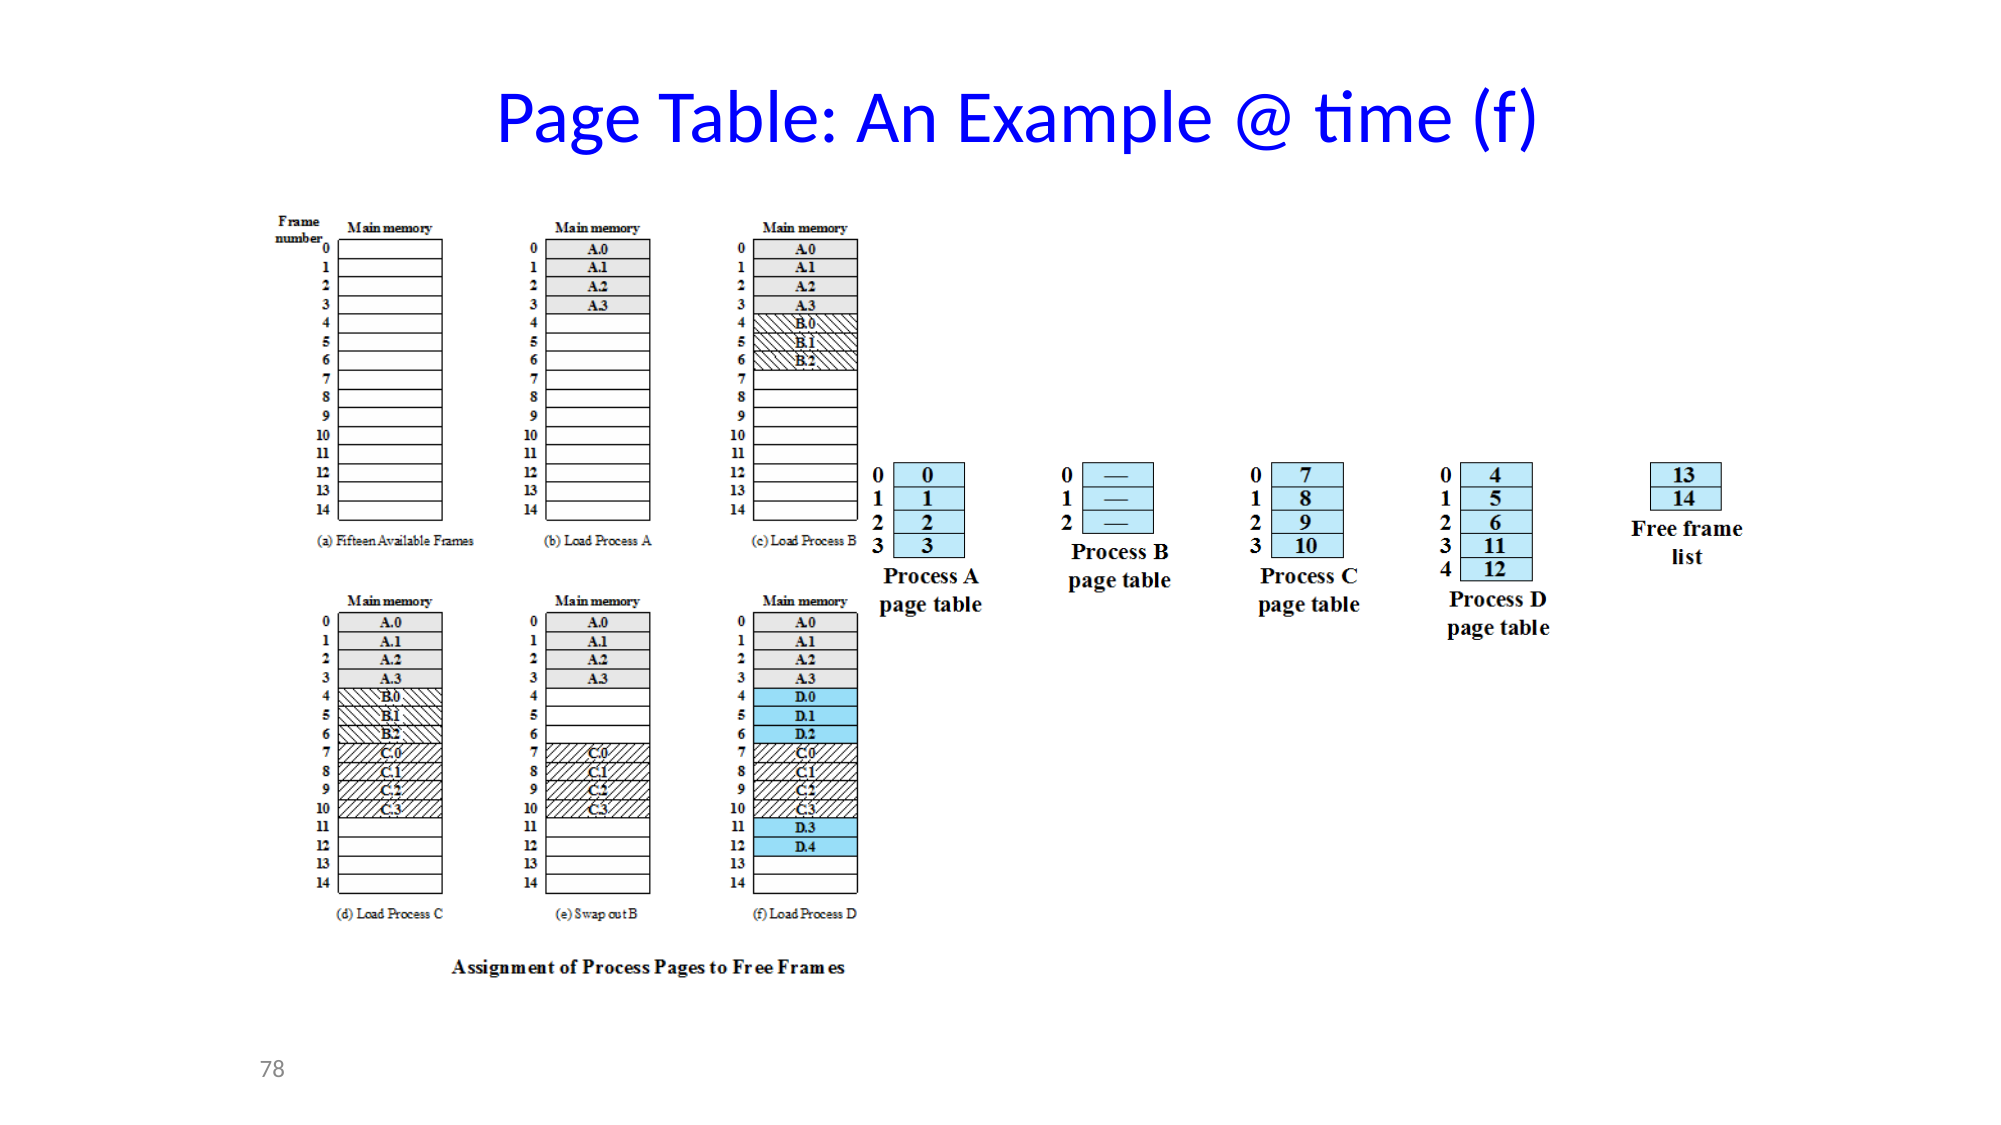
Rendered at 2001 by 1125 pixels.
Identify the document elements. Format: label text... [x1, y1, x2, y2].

picture [224, 112, 1748, 1026]
slide_number 78 [83, 1037, 300, 1098]
title Page Table: An Example @ time (f) [350, 18, 1688, 207]
